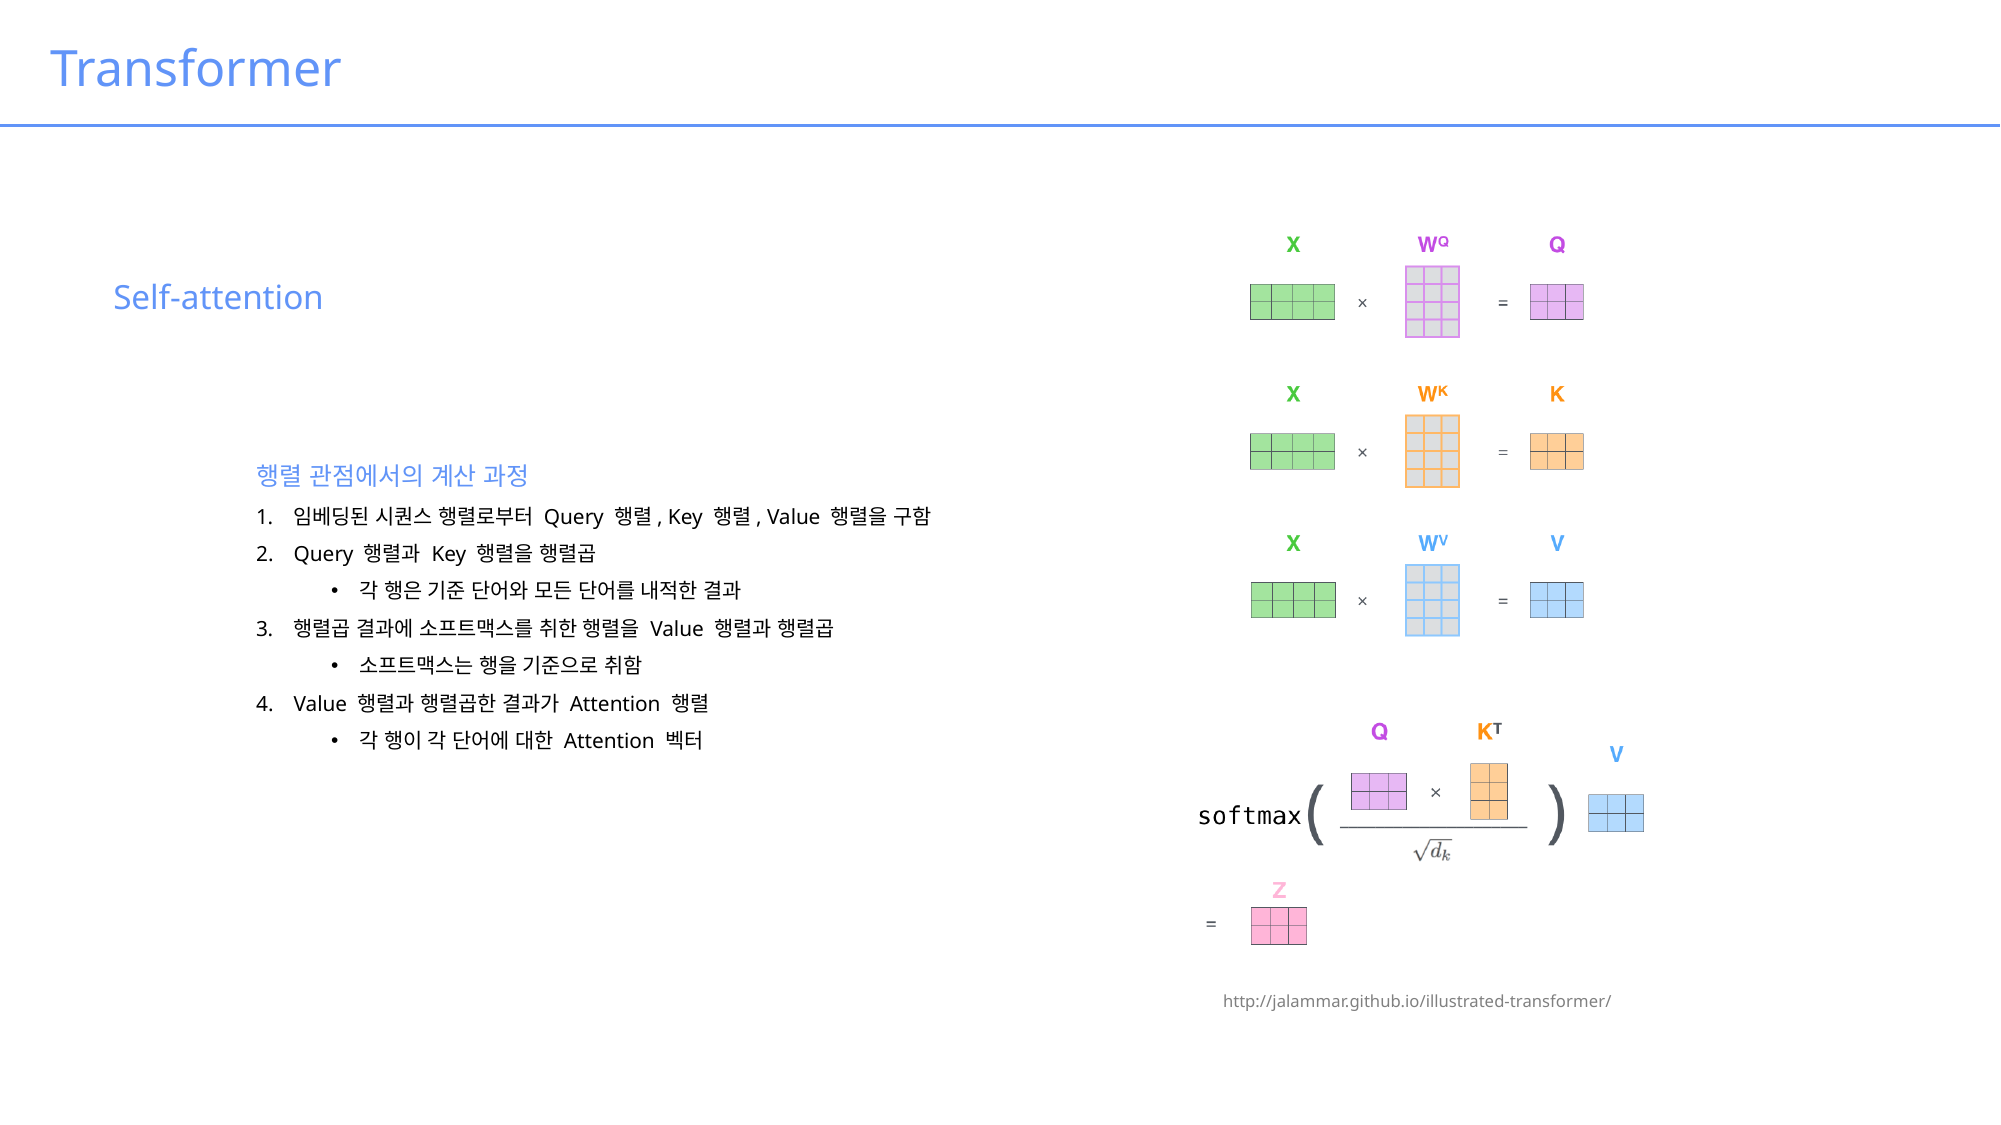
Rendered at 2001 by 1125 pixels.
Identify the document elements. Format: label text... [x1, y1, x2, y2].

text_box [1102, 215, 1733, 1019]
text_box Transformer [35, 28, 1973, 104]
text_box 행렬 관점에서의 계산 과정 임베딩된 시퀀스 행렬로부터 Query 행렬, Key 행렬, Value 행렬을 구함 Query 행렬과 Key 행렬을 행렬곱 각 행은 기준 단어와 모든 단어를 내적한 결과 행렬곱 결과에 소프트맥스를 취한 행렬을 Value 행렬과 행렬곱 소프트맥스는 행을 기준으로 취함 Value 행렬과 행렬곱한 결과가 Attention 행렬 각 행이 각 단어에 대한 Attention 벡터 [241, 438, 962, 761]
text_box Self-attention [98, 269, 339, 325]
